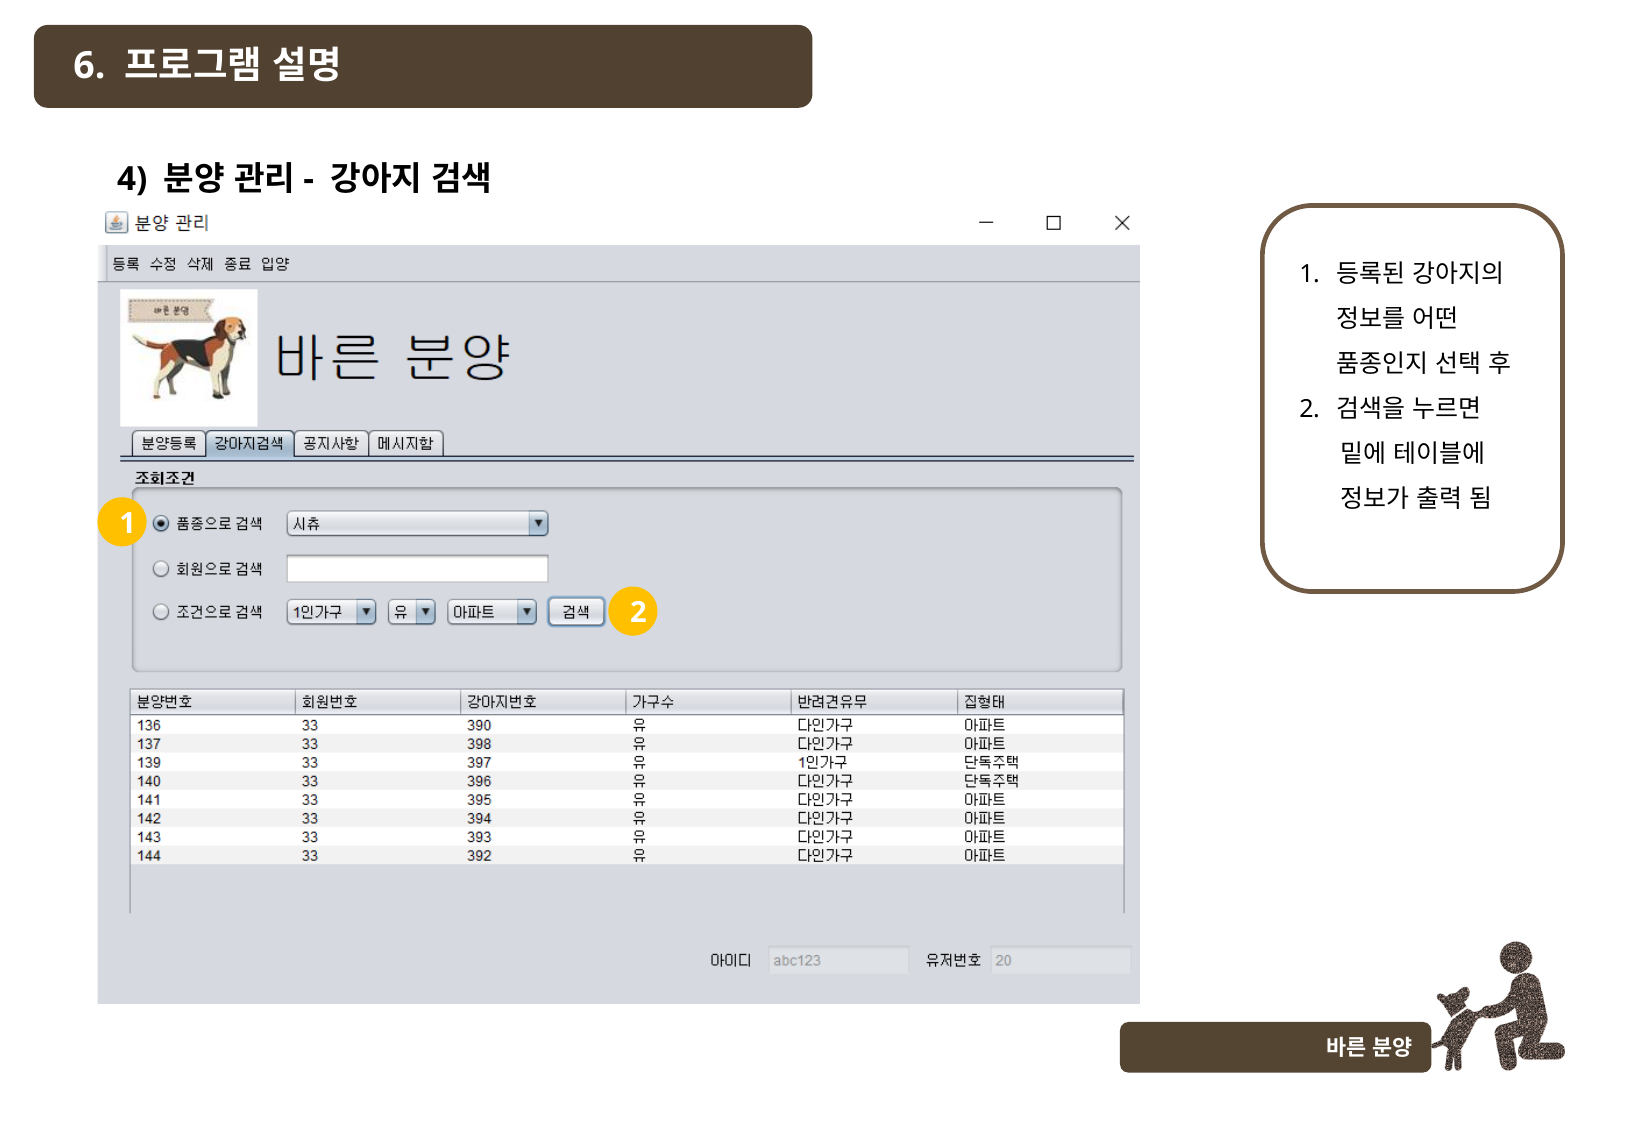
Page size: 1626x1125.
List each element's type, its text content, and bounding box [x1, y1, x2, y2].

picture [97, 202, 1140, 1004]
text_box [1261, 204, 1564, 593]
text_box 6. 프로그램 설명 [58, 33, 357, 94]
text_box 4) 분양 관리- 강아지 검색 [102, 149, 508, 202]
text_box [33, 24, 814, 109]
